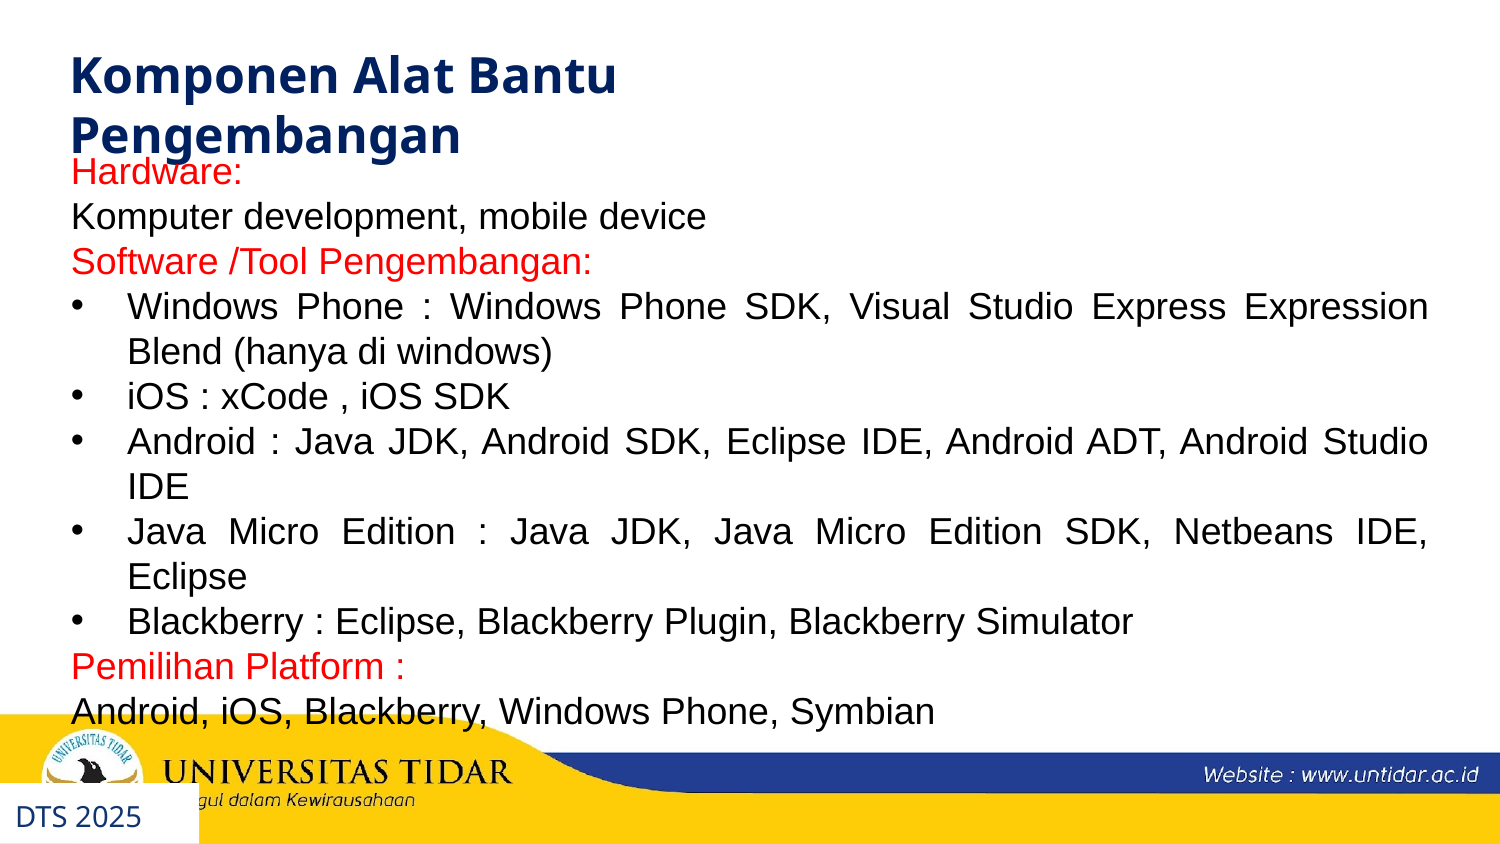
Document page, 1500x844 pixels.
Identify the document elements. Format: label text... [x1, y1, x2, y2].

text_box Komponen Alat Bantu Pengembangan [54, 36, 1032, 232]
picture [0, 0, 1500, 844]
text_box DTS 2025 [0, 783, 200, 844]
text_box Hardware: Komputer development, mobile device Software /Tool Pengembangan: Windows Phone : Windows Phone SDK, Visual Studio Express Expression Blend (hanya di windows) iOS : xCode , iOS SDK Android : Java JDK, Android SDK, Eclipse IDE, Android ADT, Android Studio IDE Java Micro Edition : Java JDK, Java Micro Edition SDK, Netbeans IDE, Eclipse Blackberry : Eclipse, Blackberry Plugin, Blackberry Simulator Pemilihan Platform : Android, iOS, Blackberry, Windows Phone, Symbian [55, 139, 1445, 844]
